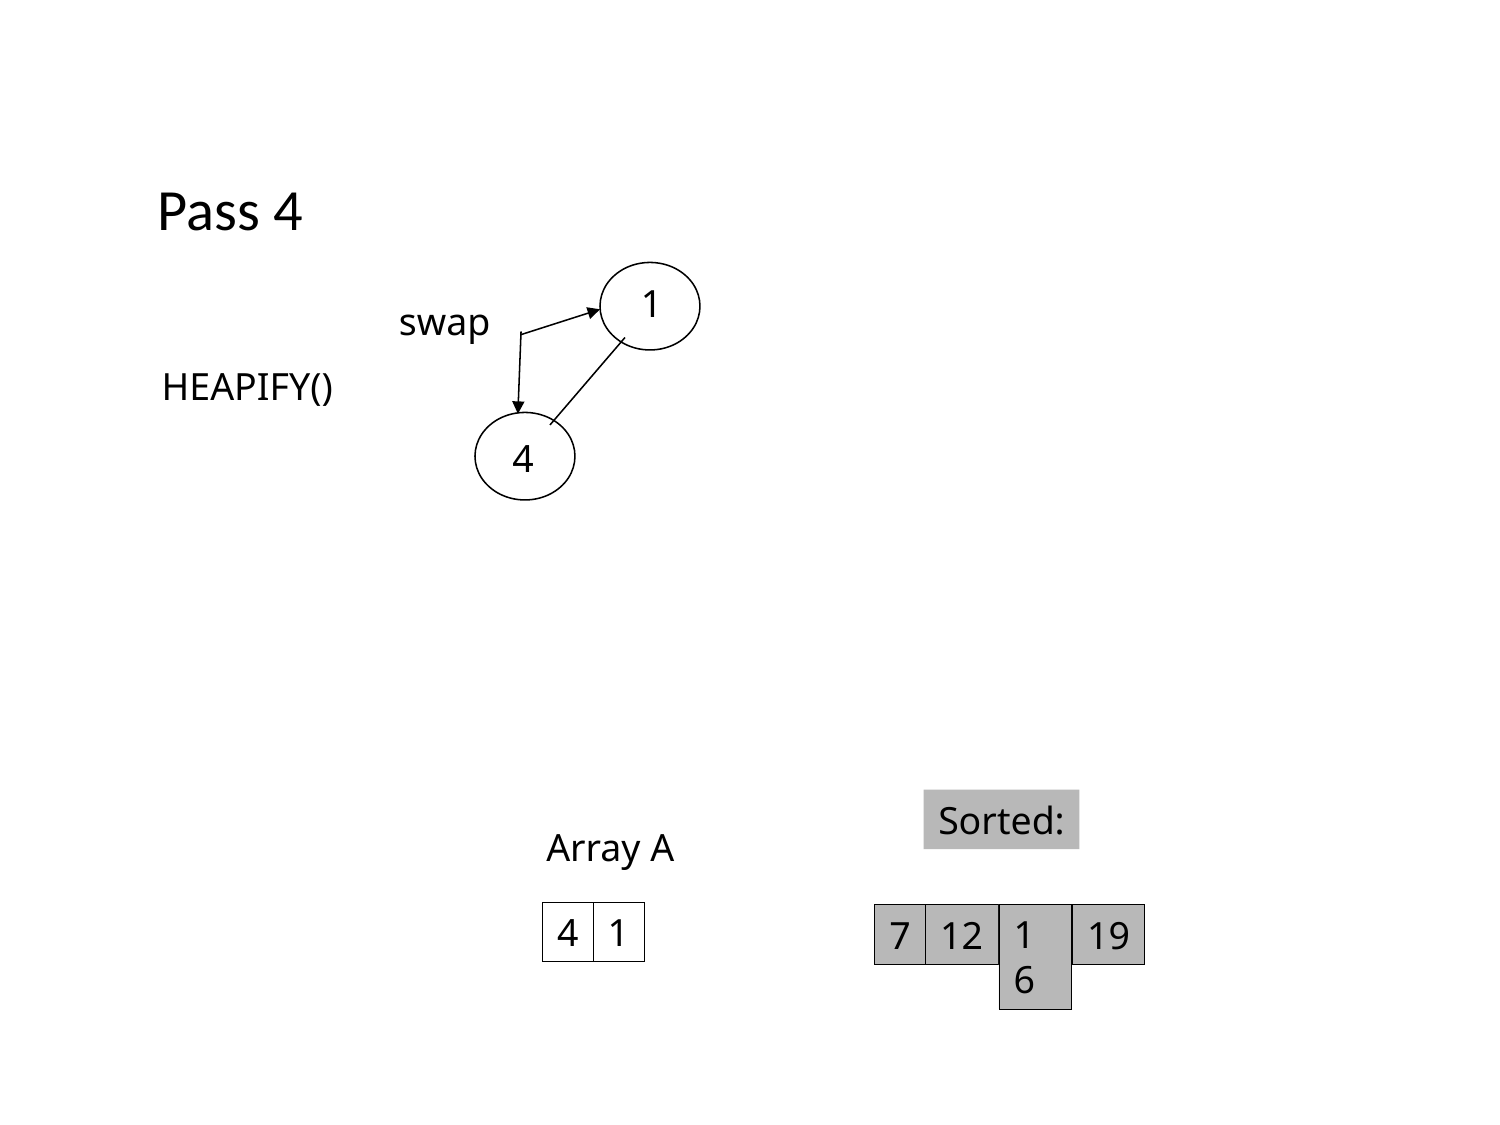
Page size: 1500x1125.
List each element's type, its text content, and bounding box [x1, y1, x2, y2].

text_box Array A [531, 816, 690, 877]
text_box 12 [926, 904, 998, 965]
text_box [600, 262, 700, 350]
text_box [521, 307, 601, 335]
text_box [474, 412, 575, 500]
text_box 1 [594, 902, 645, 962]
text_box 4 [542, 901, 594, 962]
text_box [512, 331, 525, 414]
text_box swap [384, 290, 506, 351]
text_box 1 [625, 273, 677, 333]
text_box Pass 4 [142, 164, 318, 249]
text_box 19 [1072, 904, 1145, 965]
text_box HEAPIFY() [146, 355, 348, 416]
text_box 4 [497, 427, 549, 488]
text_box 7 [874, 904, 926, 965]
text_box 16 [998, 904, 1072, 1009]
text_box Sorted: [923, 789, 1080, 850]
